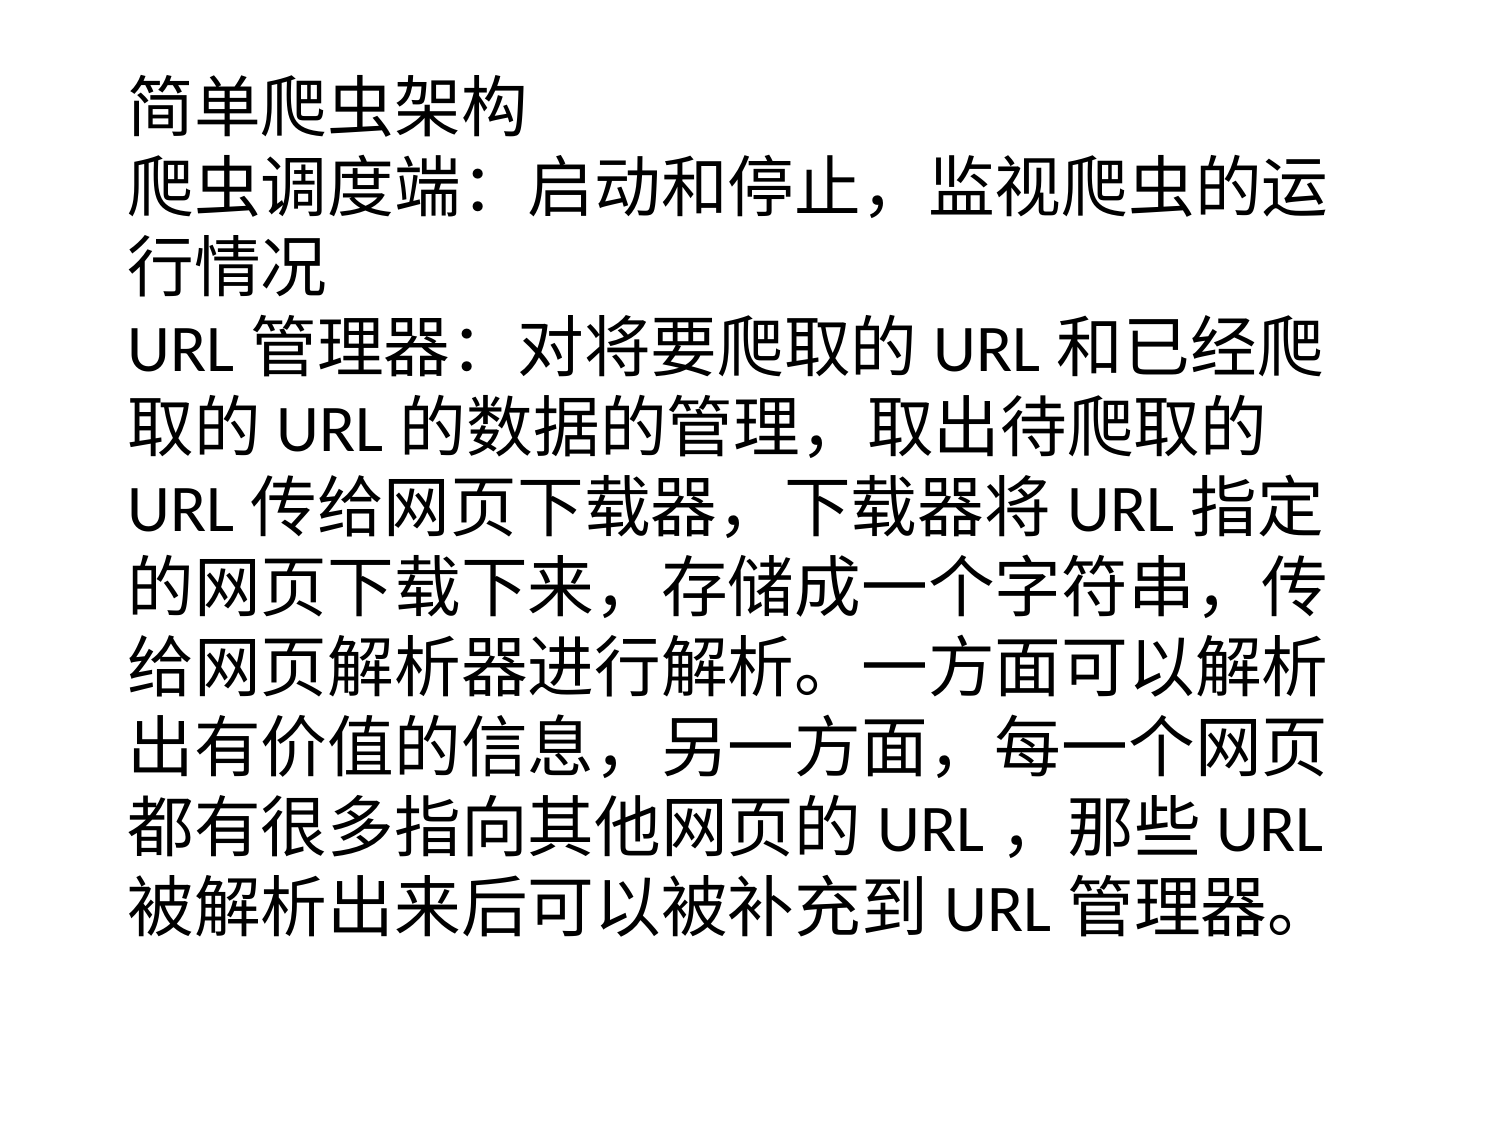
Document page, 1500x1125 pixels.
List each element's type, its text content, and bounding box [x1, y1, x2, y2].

title 简单爬虫架构 爬虫调度端：启动和停止，监视爬虫的运行情况 URL管理器：对将要爬取的URL和已经爬取的URL的数据的管理，取出待爬取的URL传给网页下载器，下载器将URL指定的网页下载下来，存储成一个字符串，传给网页解析器进行解析。一方面可以解析出有价值的信息，另一方面，每一个网页都有很多指向其他网页的URL，那些URL被解析出来后可以被补充到URL管理器。 [112, 66, 1388, 1024]
